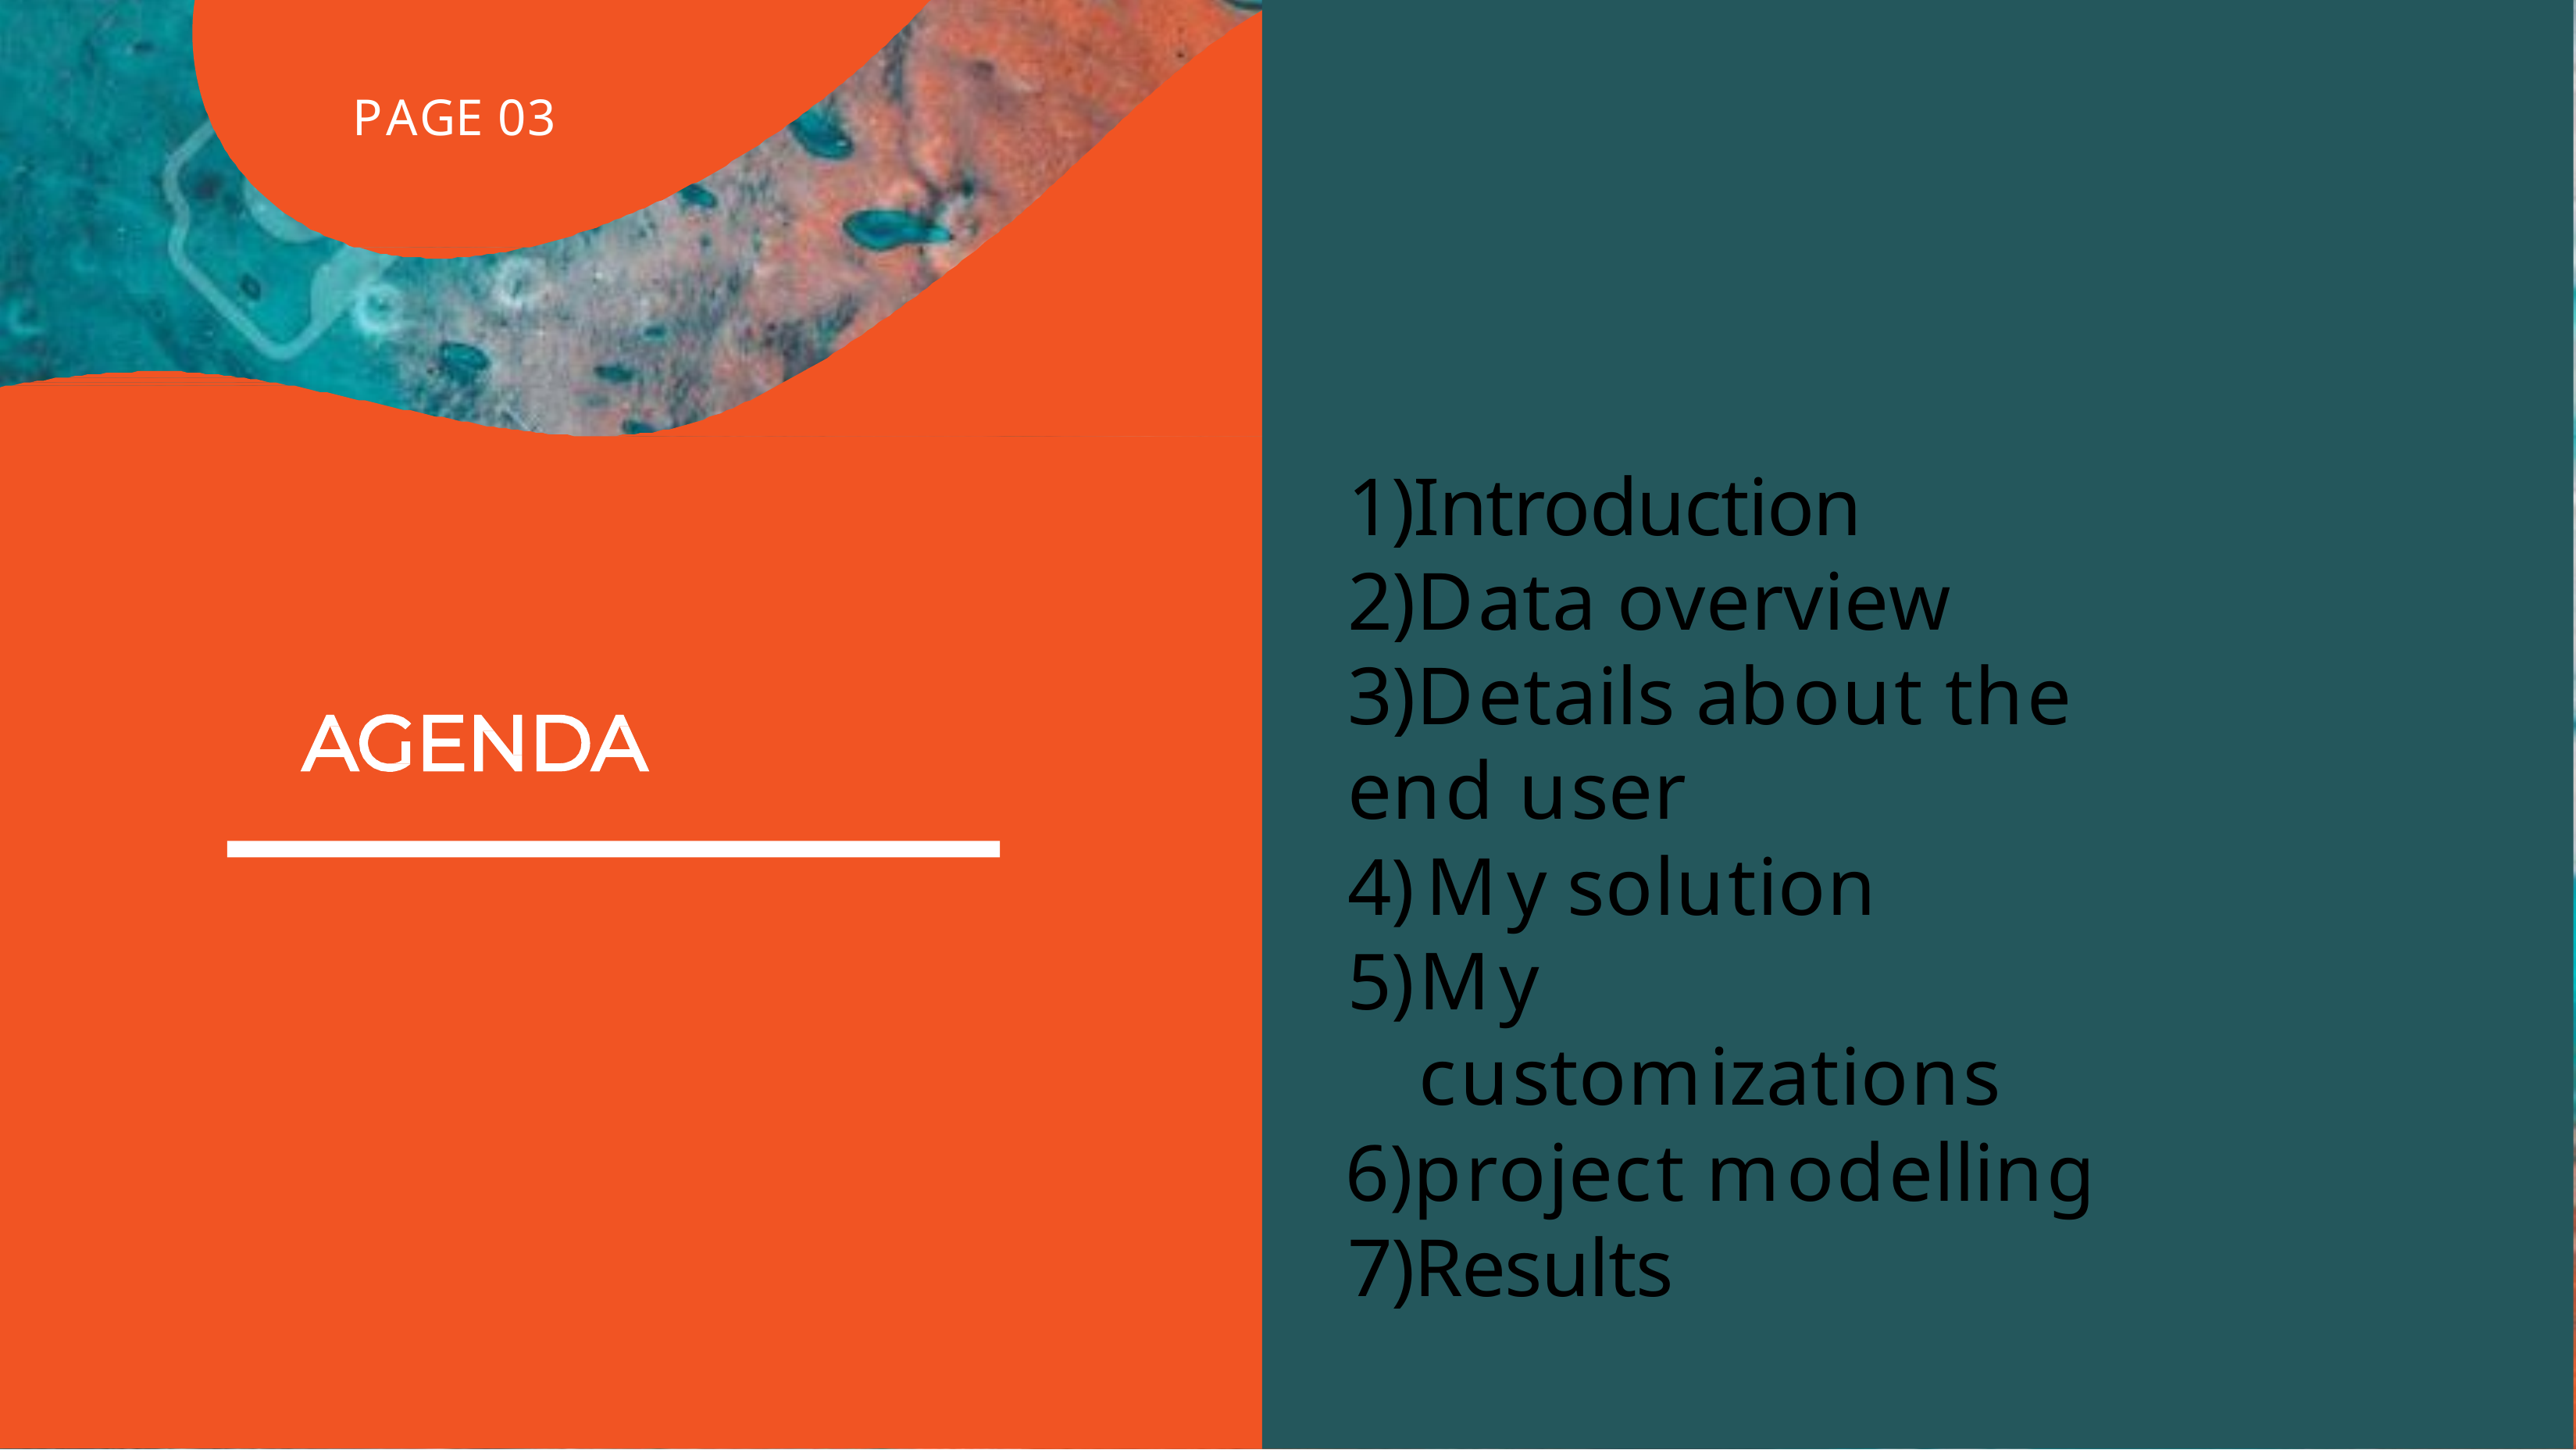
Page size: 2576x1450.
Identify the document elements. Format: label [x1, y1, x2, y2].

text_box [0, 0, 223, 1449]
text_box [227, 0, 2574, 1449]
